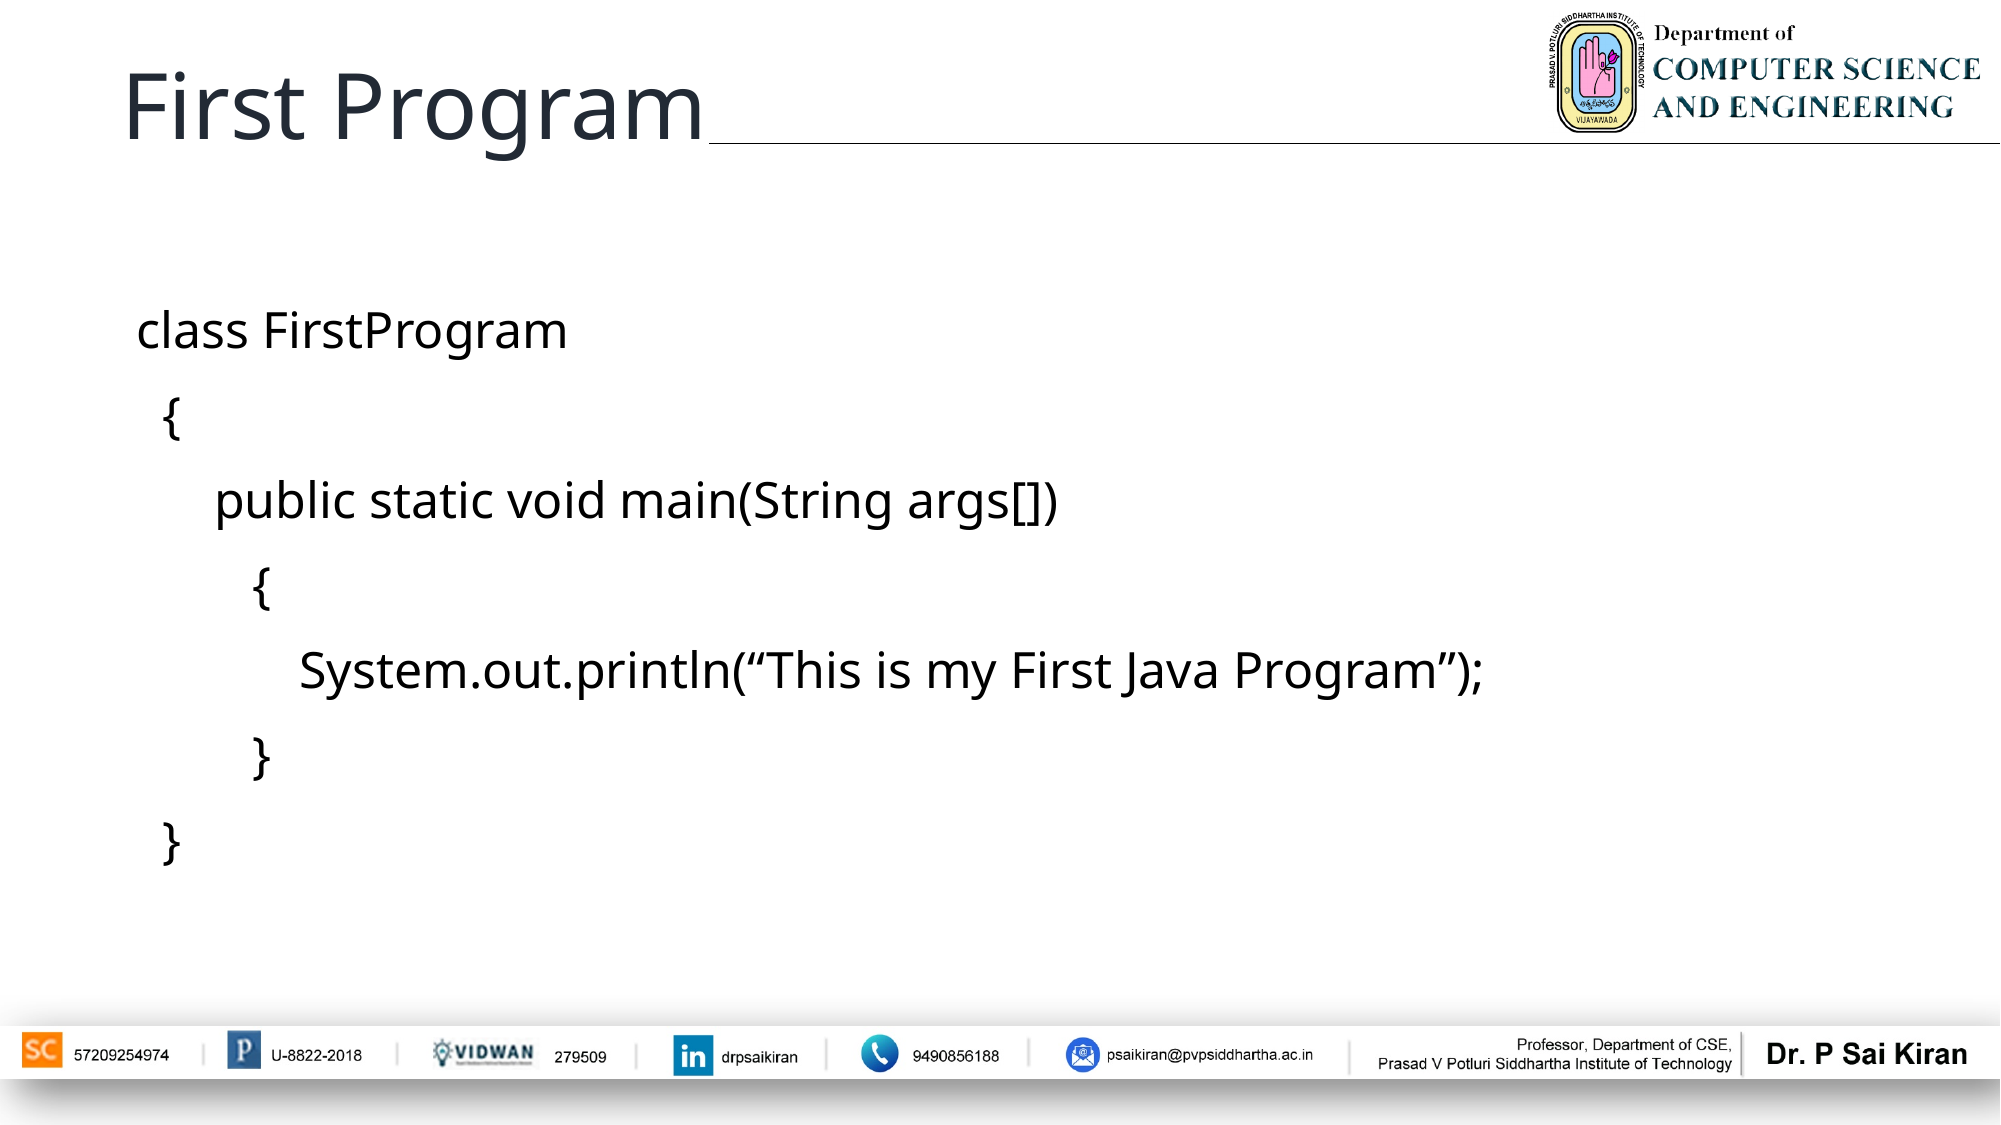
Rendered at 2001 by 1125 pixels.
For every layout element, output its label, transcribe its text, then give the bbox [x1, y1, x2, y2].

text_box First Program [106, 40, 723, 166]
picture [0, 1026, 2000, 1079]
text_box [1548, 11, 1981, 133]
text_box class FirstProgram { public static void main(String args[]) { System.out.println(“This is my First Java Program”); } } [119, 290, 1752, 876]
